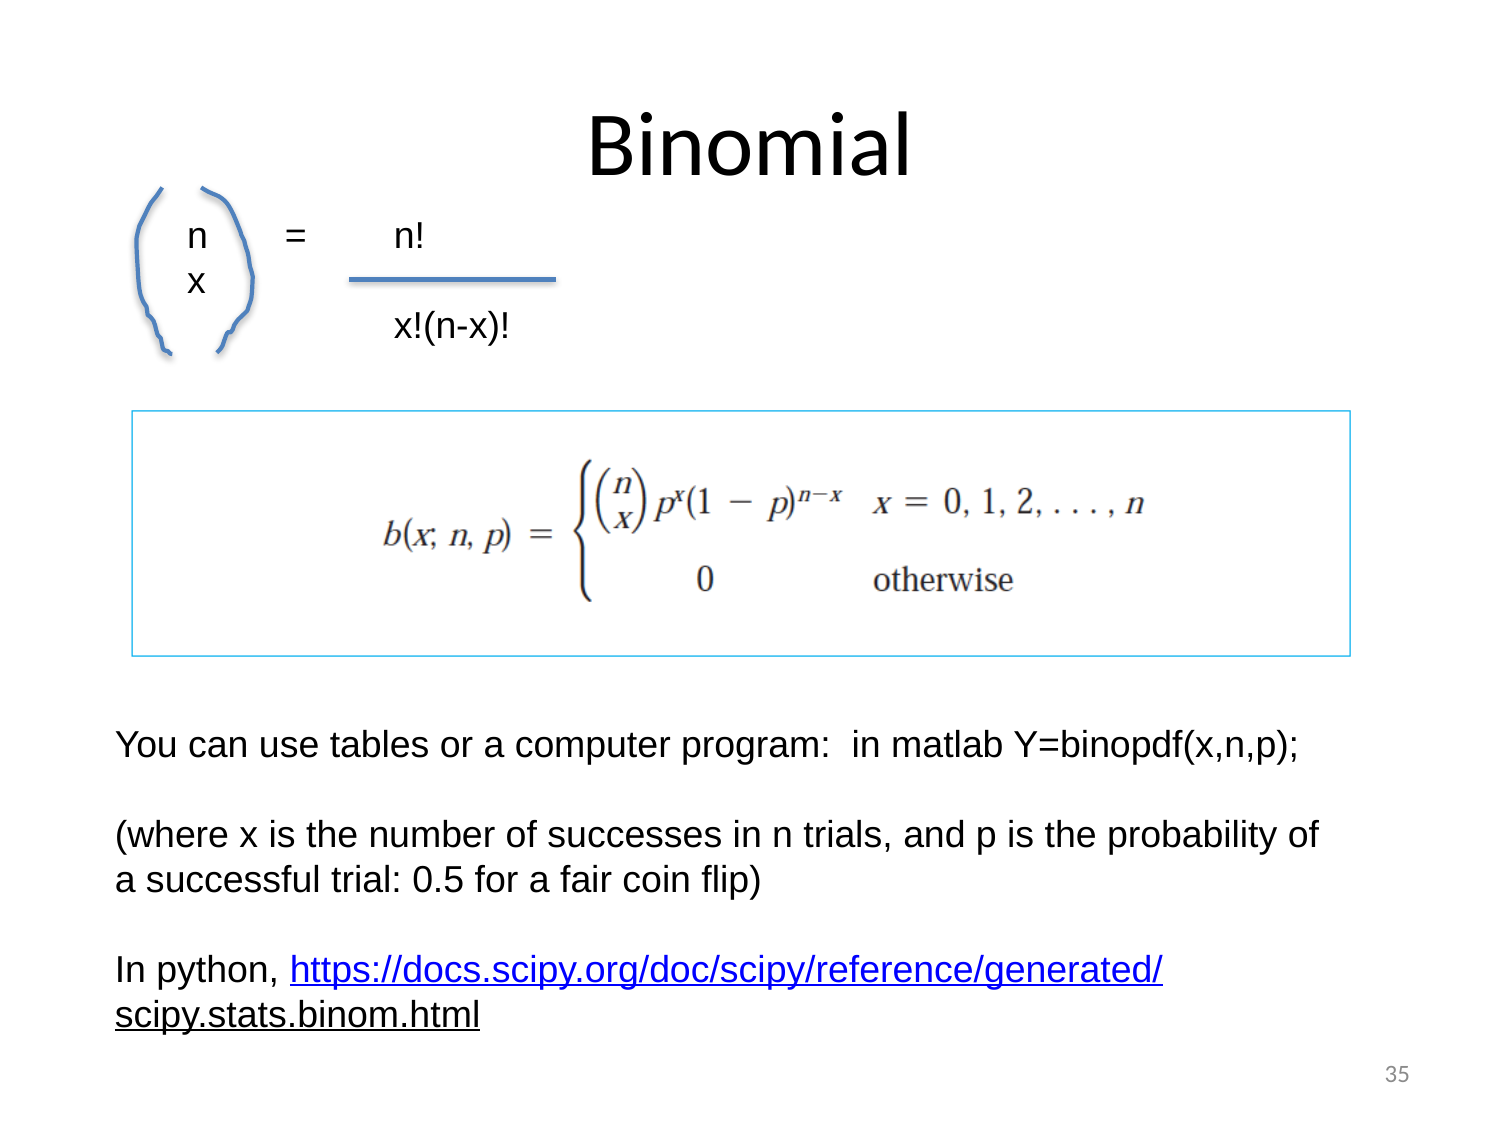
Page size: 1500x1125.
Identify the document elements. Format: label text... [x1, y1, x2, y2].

slide_number 35 [1074, 1042, 1425, 1103]
text_box You can use tables or a computer program: in matlab Y=binopdf(x,n,p); (where x is the number of successes in n trials, and p is the probability of a successful trial: 0.5 for a fair coin flip) In python, https://docs.scipy.org/doc/scipy/reference/generated/scipy.stats.binom.html [99, 712, 1338, 1043]
picture [124, 405, 1363, 669]
text_box n! x!(n-x)! [379, 203, 633, 353]
text_box = [270, 203, 339, 263]
title Binomial [74, 44, 1426, 233]
text_box n x [172, 203, 253, 308]
text_box [199, 185, 230, 203]
text_box [212, 308, 251, 355]
text_box [134, 186, 173, 357]
